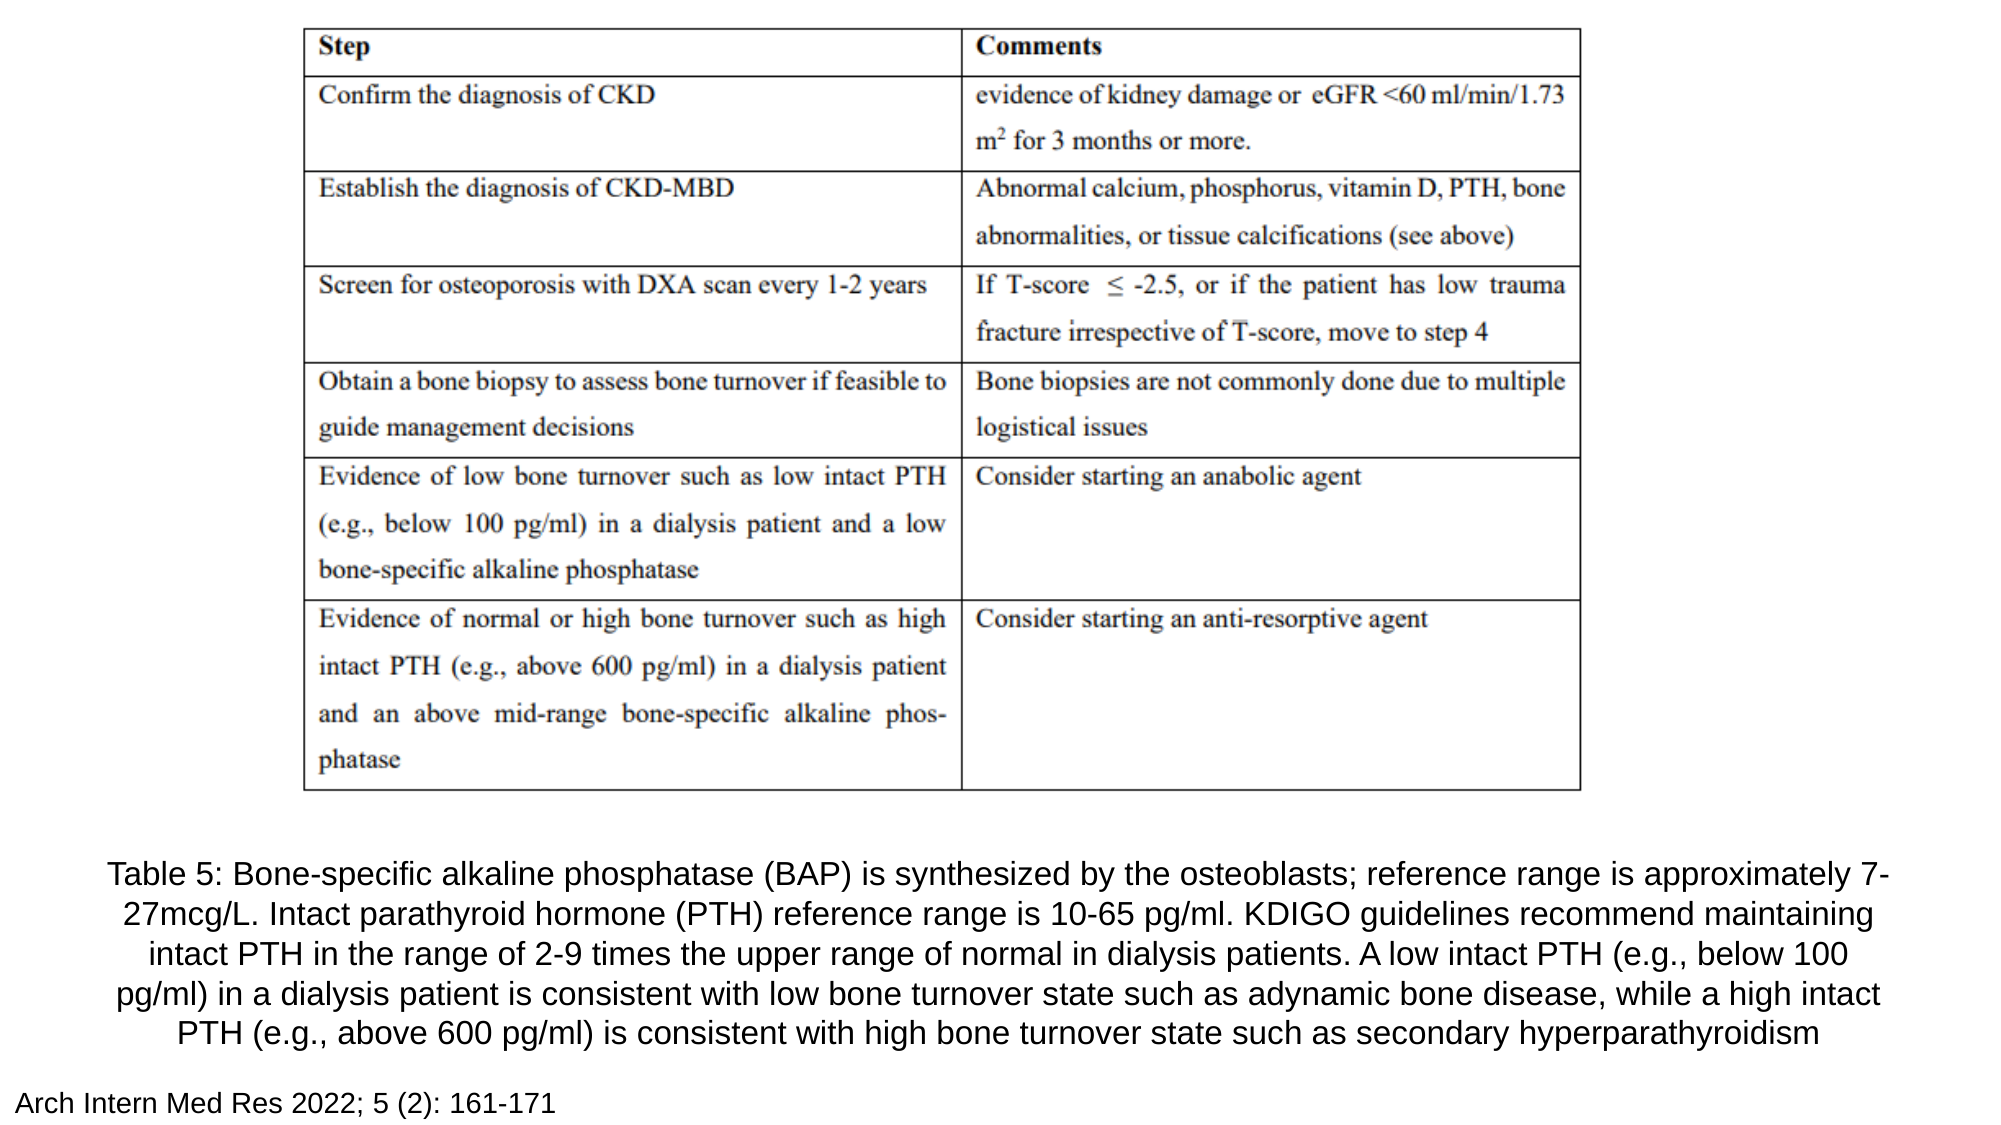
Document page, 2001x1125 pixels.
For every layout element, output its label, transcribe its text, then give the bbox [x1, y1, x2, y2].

text_box Arch Intern Med Res 2022; 5 (2): 161-171 [0, 1077, 1000, 1125]
text_box Table 5: Bone-specific alkaline phosphatase (BAP) is synthesized by the osteoblasts; reference range is approximately 7-27mcg/L. Intact parathyroid hormone (PTH) reference range is 10-65 pg/ml. KDIGO guidelines recommend maintaining intact PTH in the range of 2-9 times the upper range of normal in dialysis patients. A low intact PTH (e.g., below 100 pg/ml) in a dialysis patient is consistent with low bone turnover state such as adynamic bone disease, while a high intact PTH (e.g., above 600 pg/ml) is consistent with high bone turnover state such as secondary hyperparathyroidism [86, 844, 1913, 1059]
picture [282, 0, 1603, 813]
